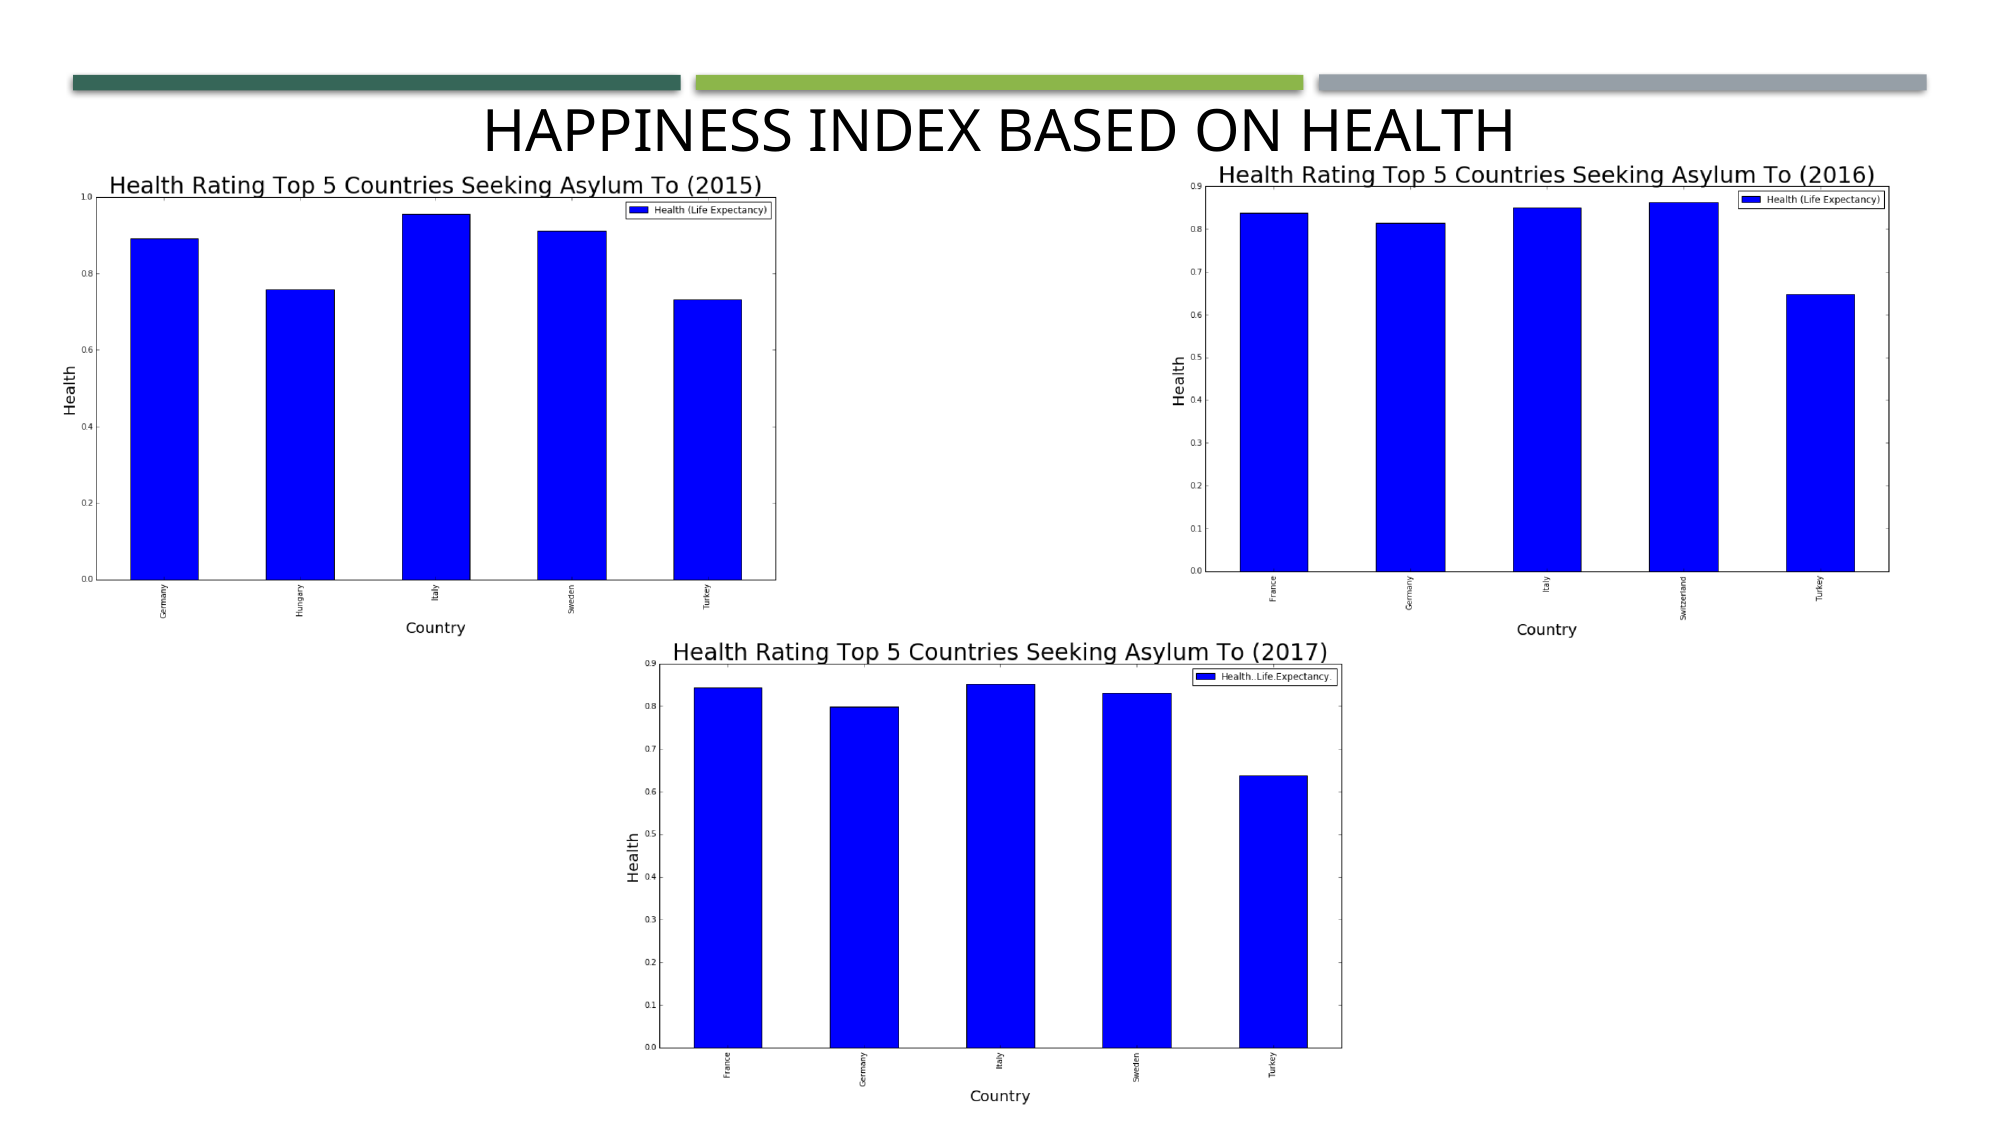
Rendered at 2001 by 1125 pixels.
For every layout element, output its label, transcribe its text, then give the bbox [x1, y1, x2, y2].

picture [56, 156, 1906, 1111]
text_box Happiness Index based on health [95, 86, 1905, 249]
